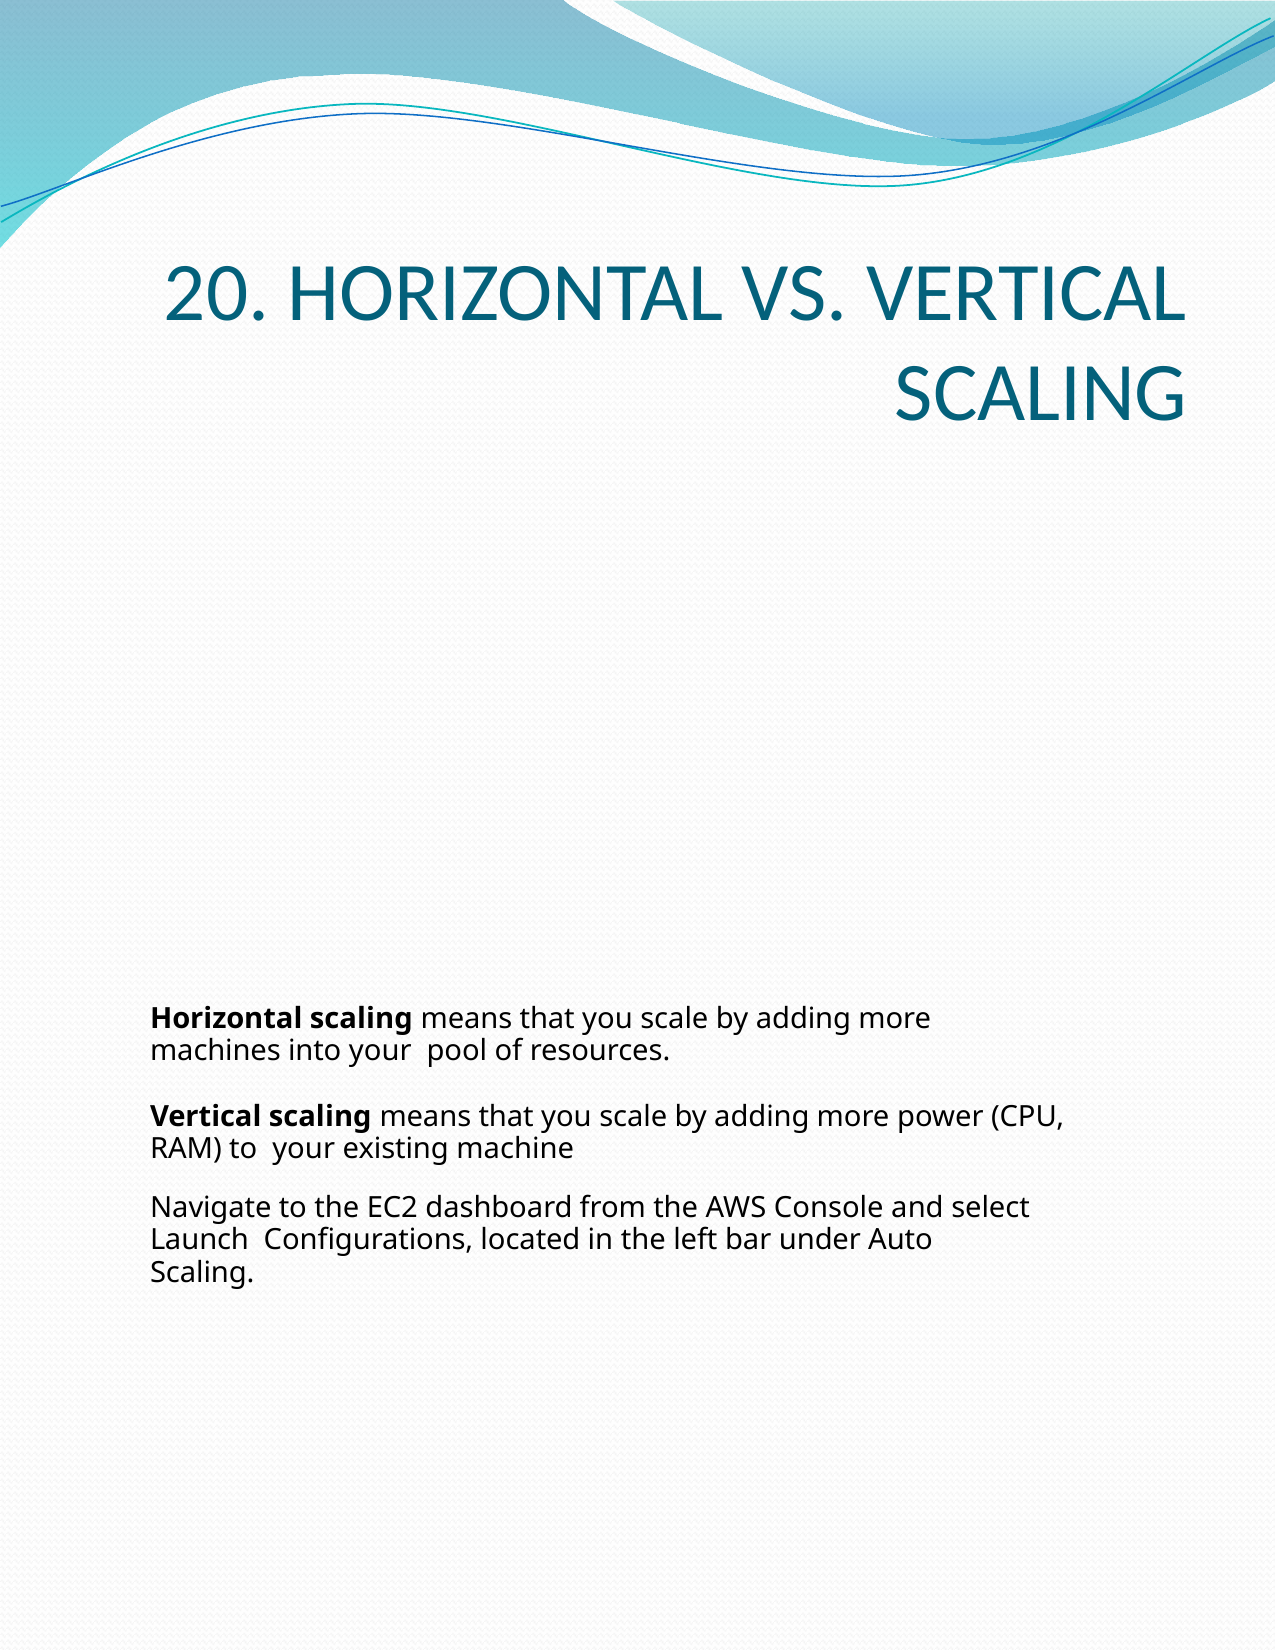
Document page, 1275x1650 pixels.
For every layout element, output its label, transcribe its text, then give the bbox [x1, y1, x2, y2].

title 20. HORIZONTAL VS. VERTICAL SCALING [75, 159, 1188, 438]
text_box Horizontal scaling means that you scale by adding more machines into your pool of resources. Vertical scaling means that you scale by adding more power (CPU, RAM) to your existing machine Navigate to the EC2 dashboard from the AWS Console and select Launch Configurations, located in the left bar under Auto Scaling. [147, 996, 1076, 1289]
